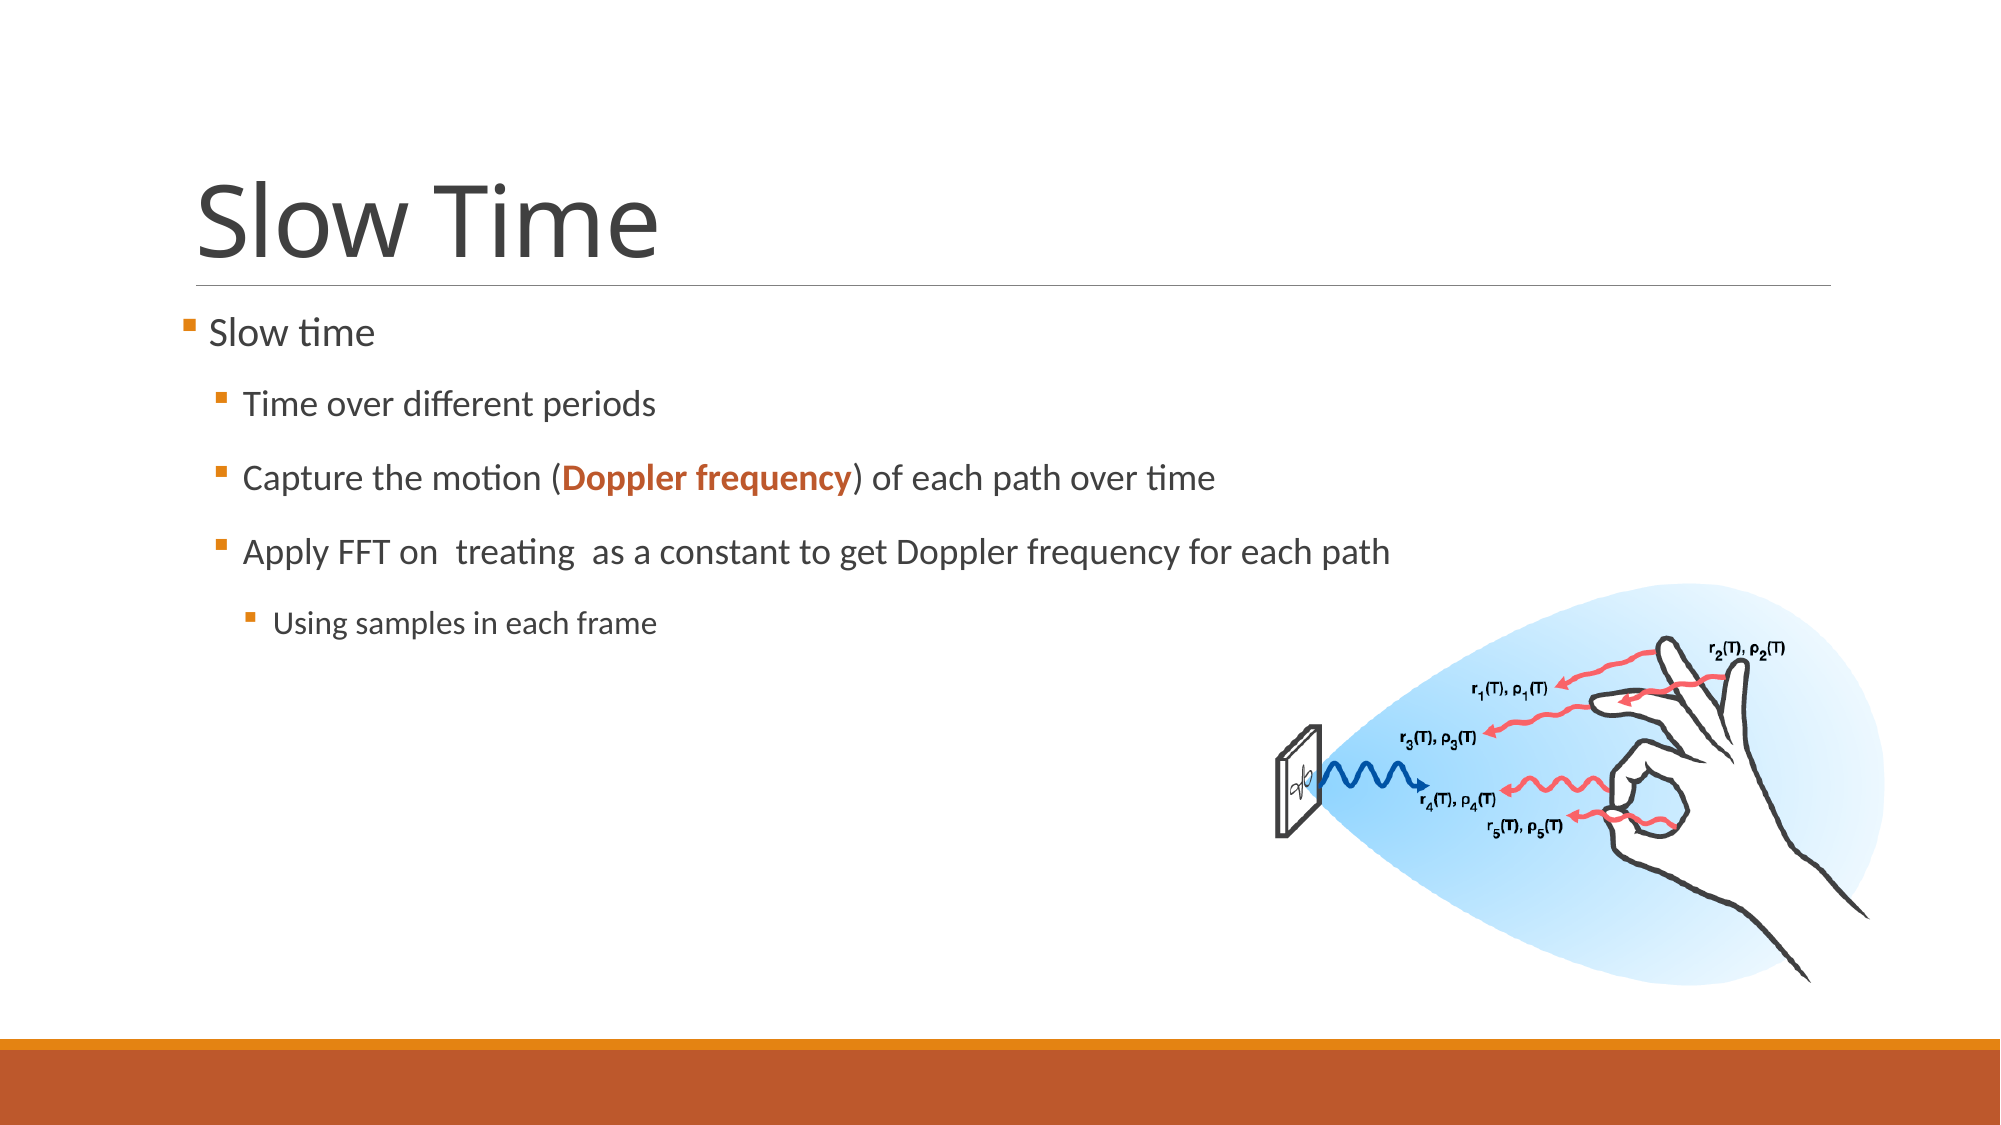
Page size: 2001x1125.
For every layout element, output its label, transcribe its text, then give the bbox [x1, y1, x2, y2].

title Slow Time [180, 47, 1830, 285]
picture [1259, 539, 1909, 996]
